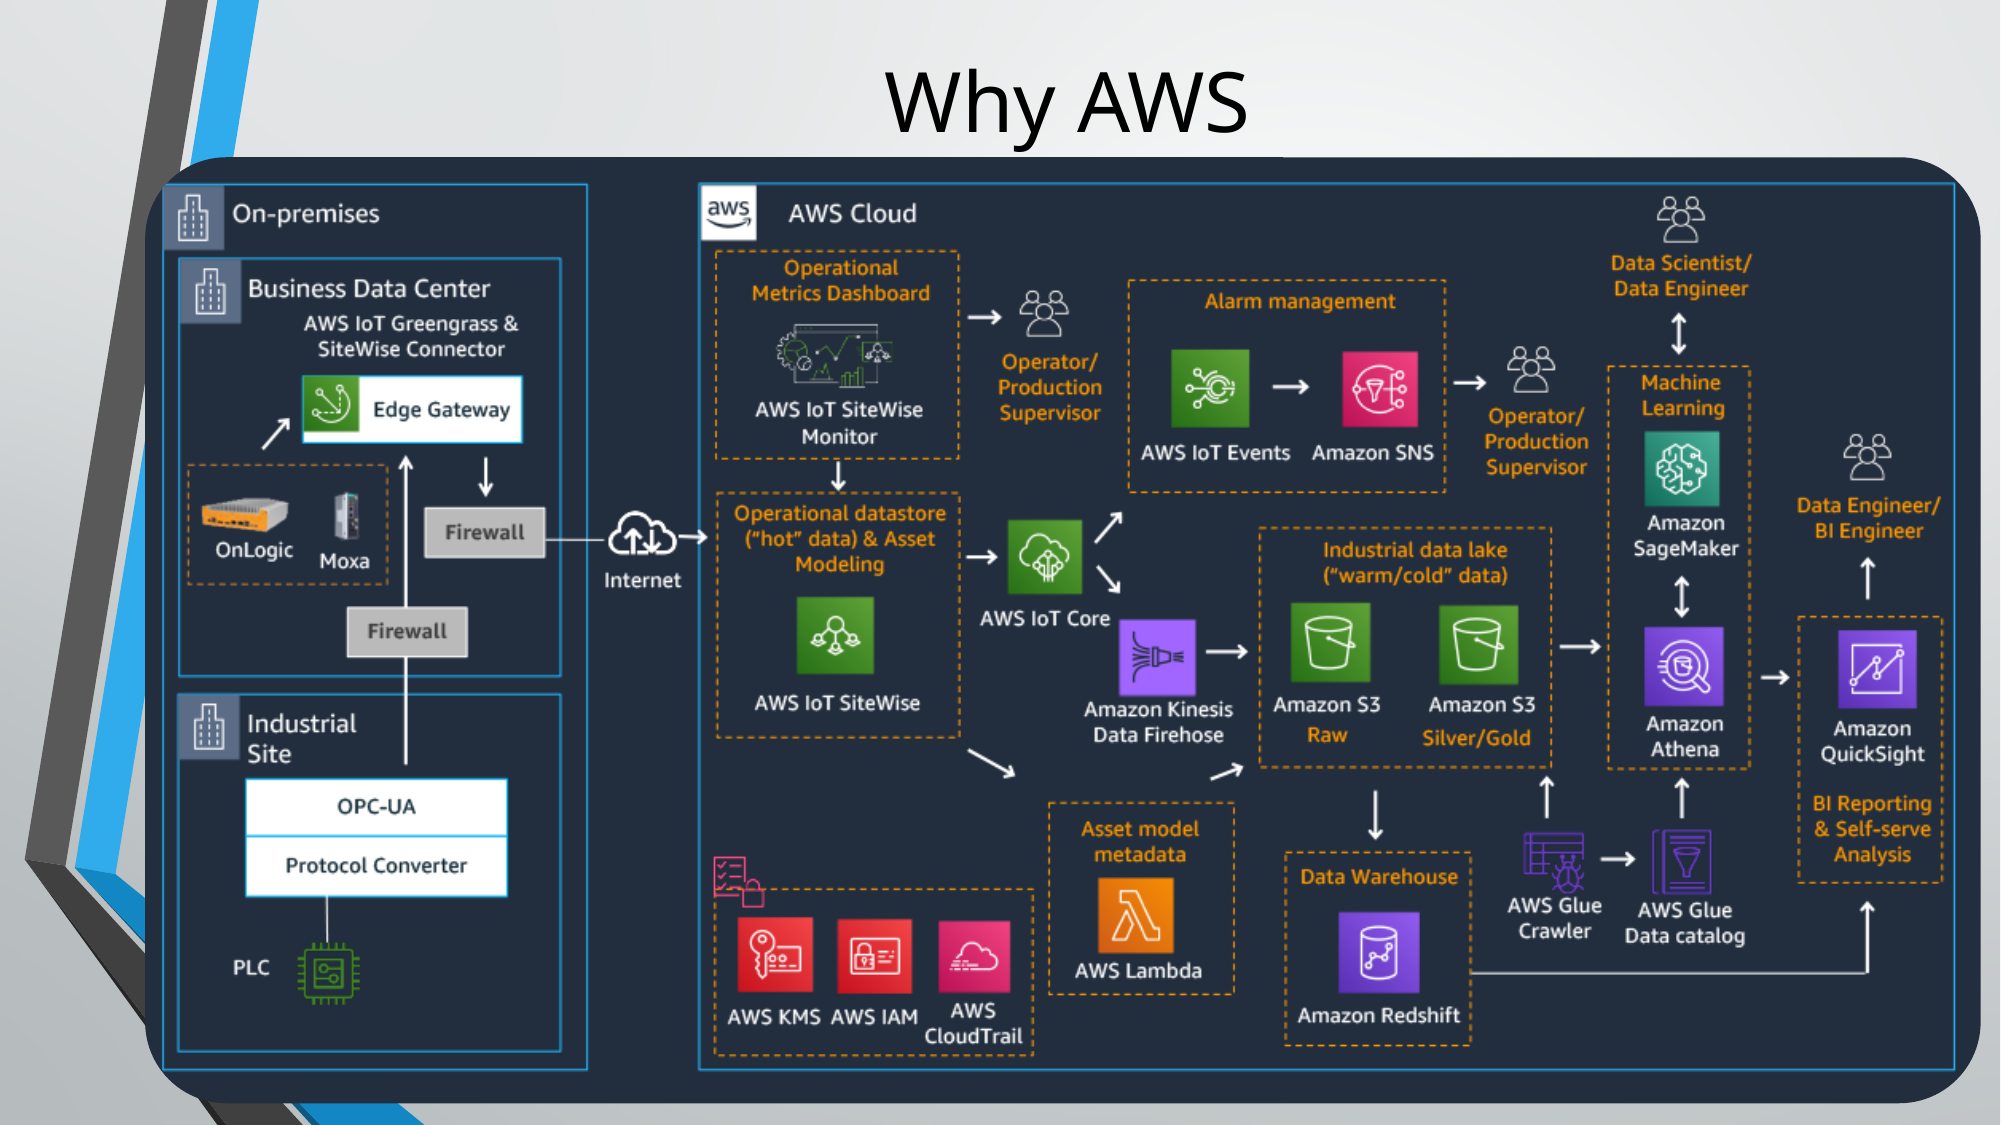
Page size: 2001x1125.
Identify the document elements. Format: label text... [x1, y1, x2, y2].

title Why AWS [245, 28, 1890, 156]
picture [144, 156, 1981, 1104]
